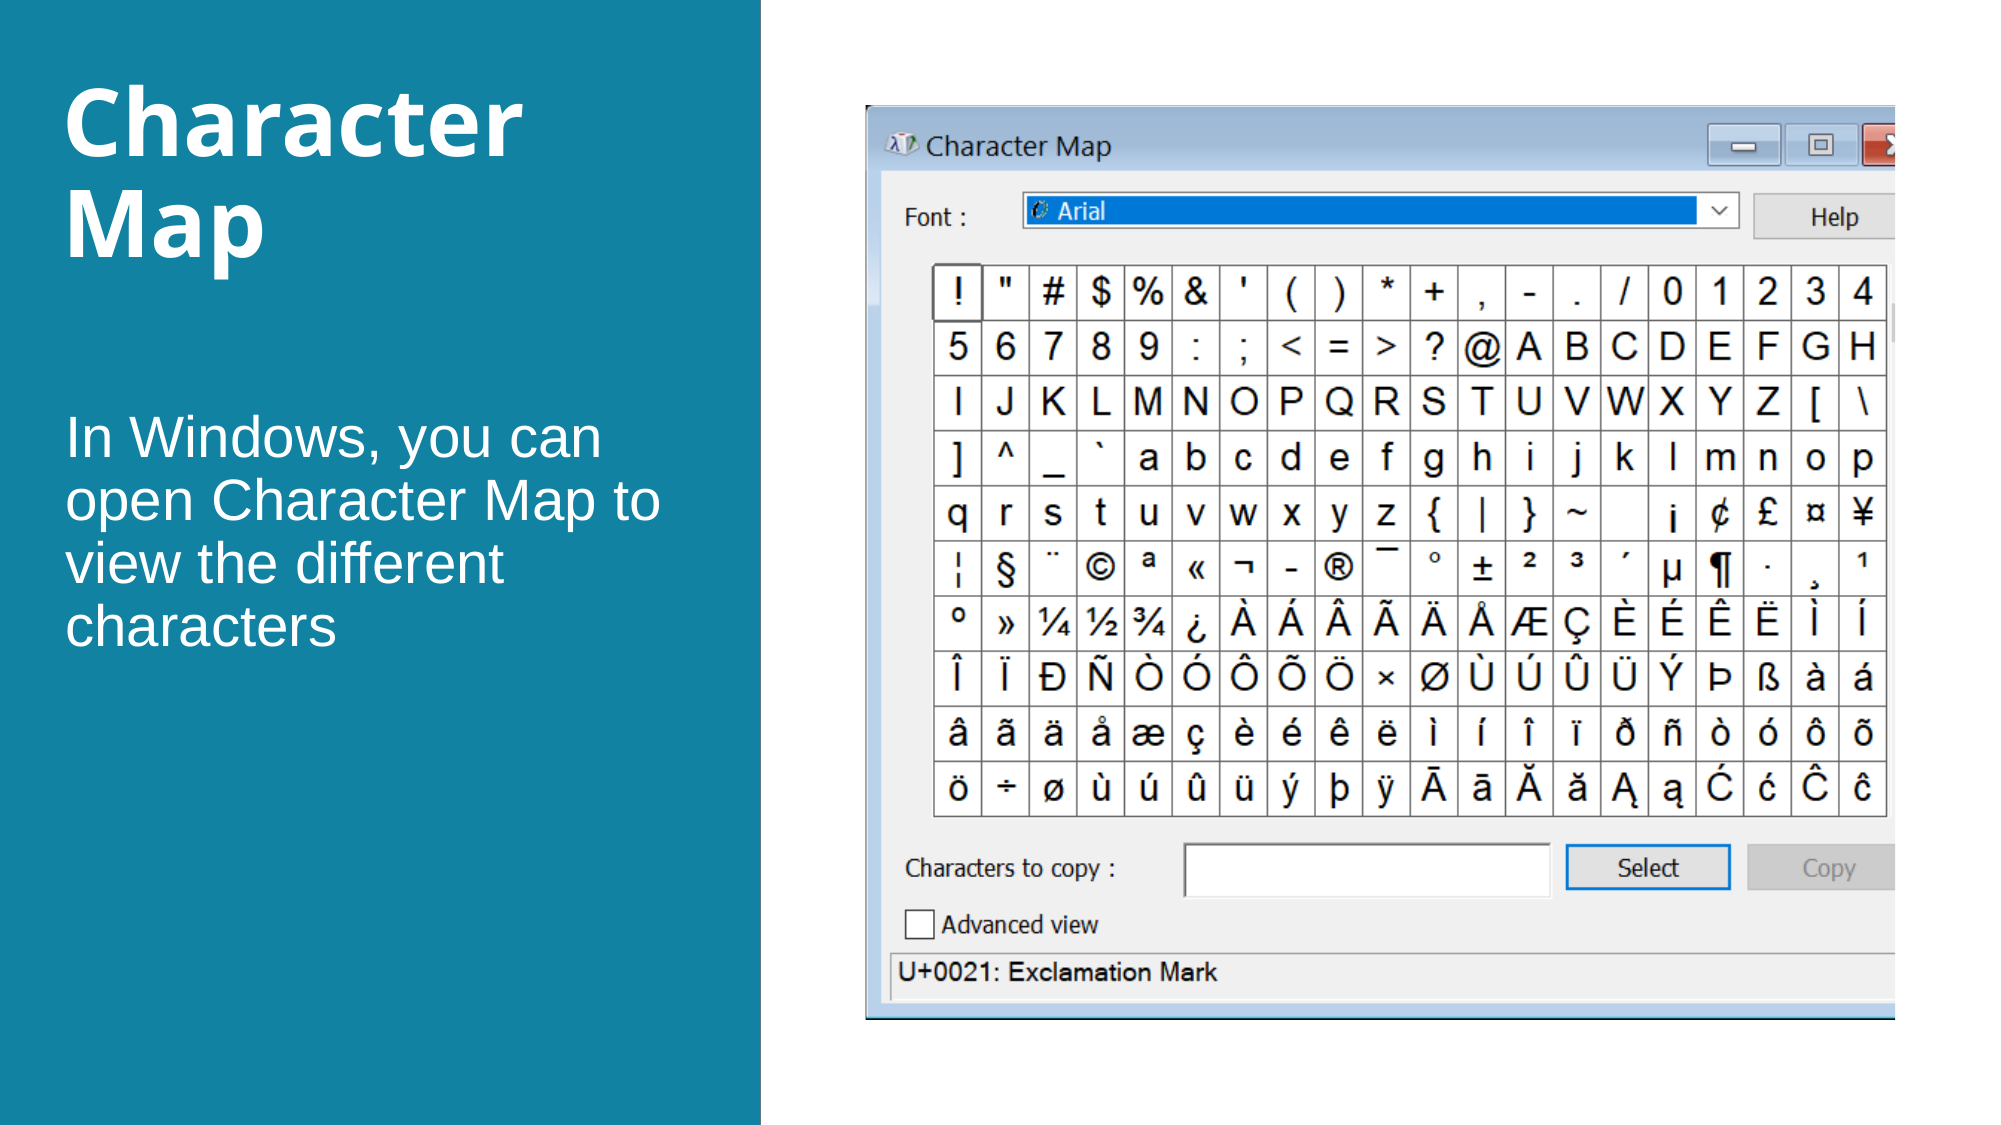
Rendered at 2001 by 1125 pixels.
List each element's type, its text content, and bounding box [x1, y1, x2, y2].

text_box [0, 0, 759, 1125]
list In Windows, you can open Character Map to view the different characters [50, 399, 725, 1020]
title Character Map [47, 39, 702, 315]
text_box [759, 0, 2000, 1125]
picture [865, 104, 1895, 1020]
